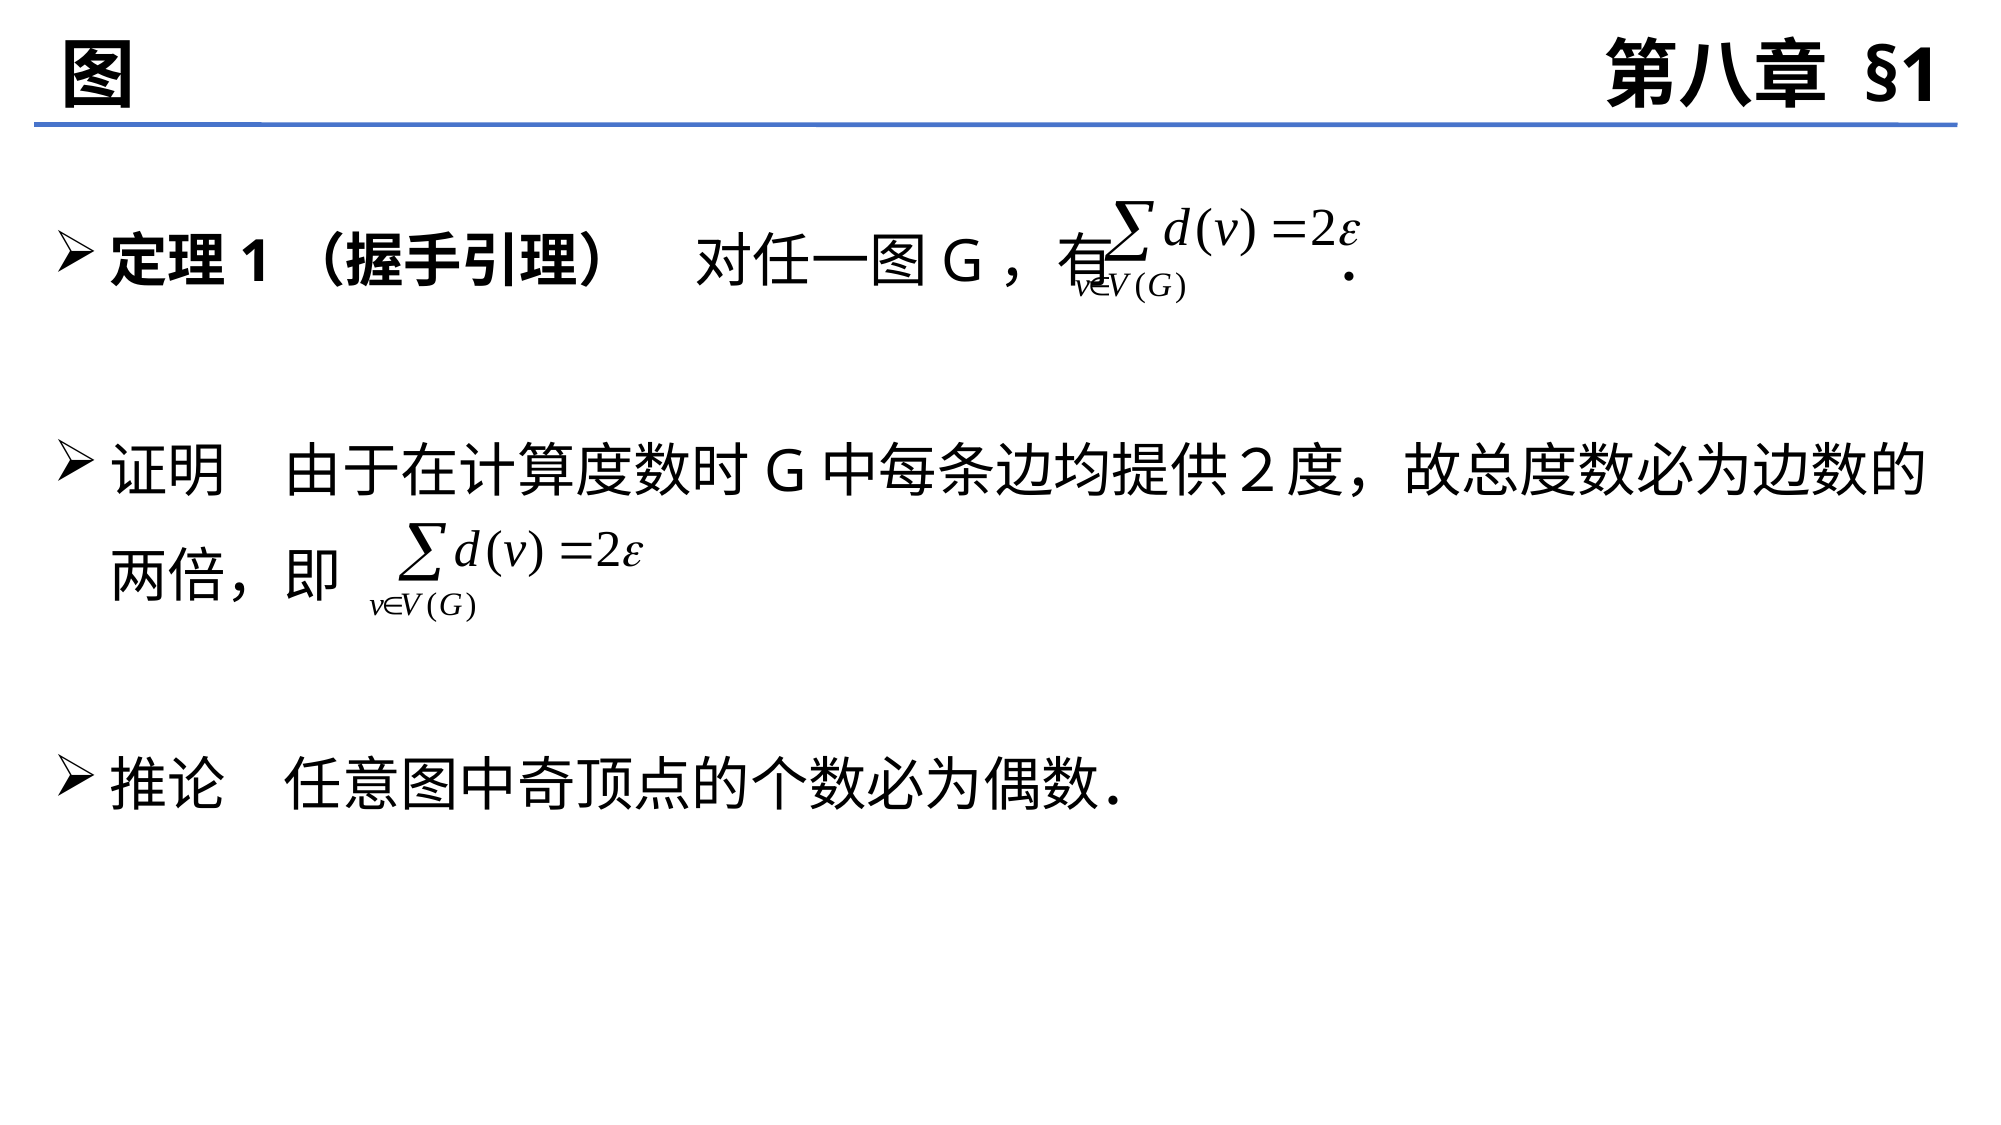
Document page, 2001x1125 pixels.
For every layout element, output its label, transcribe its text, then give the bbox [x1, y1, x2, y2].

text_box 图 [46, 18, 932, 124]
text_box 定理1（握手引理） 对任一图G，有 ． 证明 由于在计算度数时G中每条边均提供２度，故总度数必为边数的两倍，即 推论 任意图中奇顶点的个数必为偶数． [38, 181, 1951, 1065]
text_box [1065, 191, 1374, 315]
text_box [360, 514, 657, 633]
text_box 第八章 §1 [1576, 19, 1958, 124]
